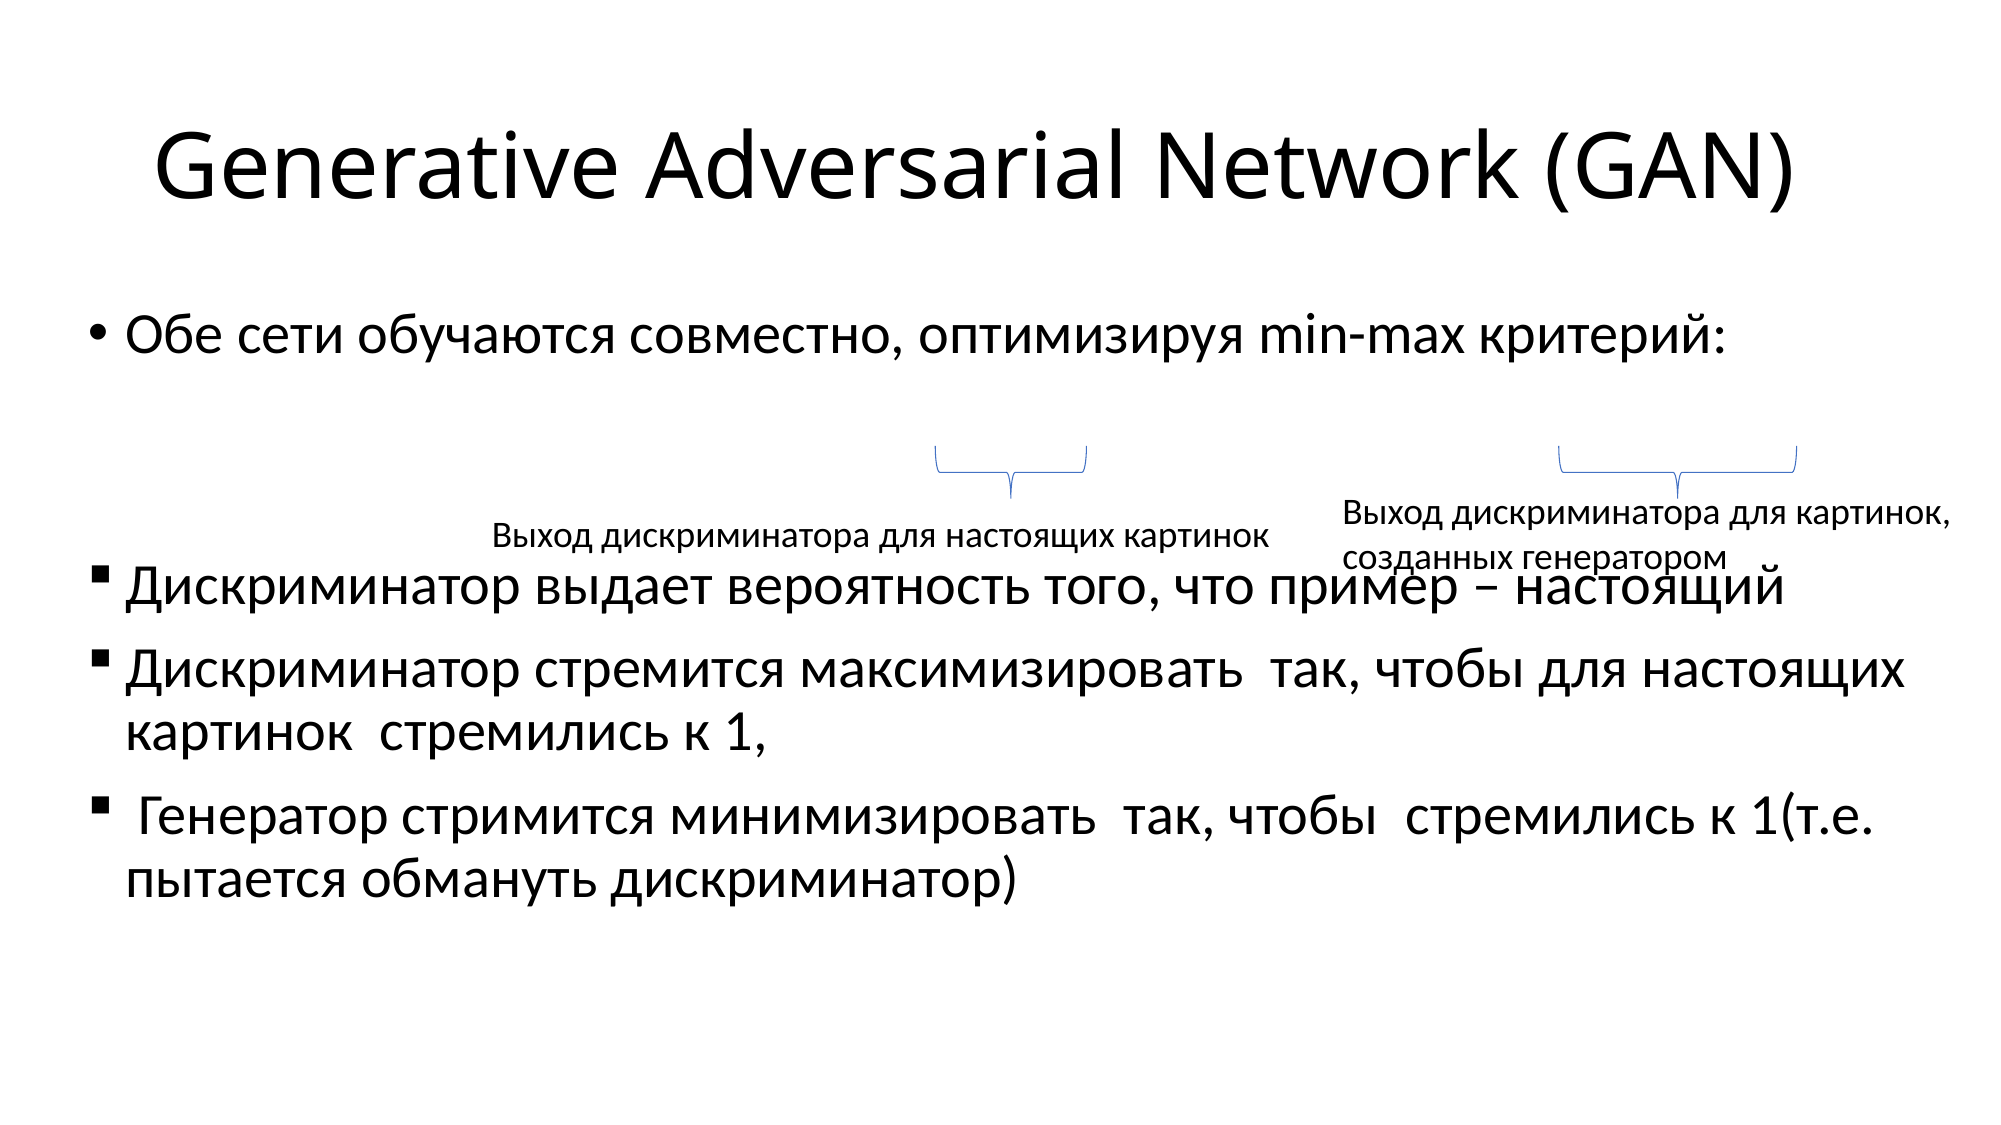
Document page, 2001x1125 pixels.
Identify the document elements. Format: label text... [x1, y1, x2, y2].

title Generative Adversarial Network (GAN) [137, 59, 1863, 278]
text_box Выход дискриминатора для картинок, созданных генератором [1327, 479, 1967, 585]
text_box Выход дискриминатора для настоящих картинок [477, 502, 1286, 562]
text_box [1558, 445, 1798, 479]
text_box [934, 445, 1087, 499]
